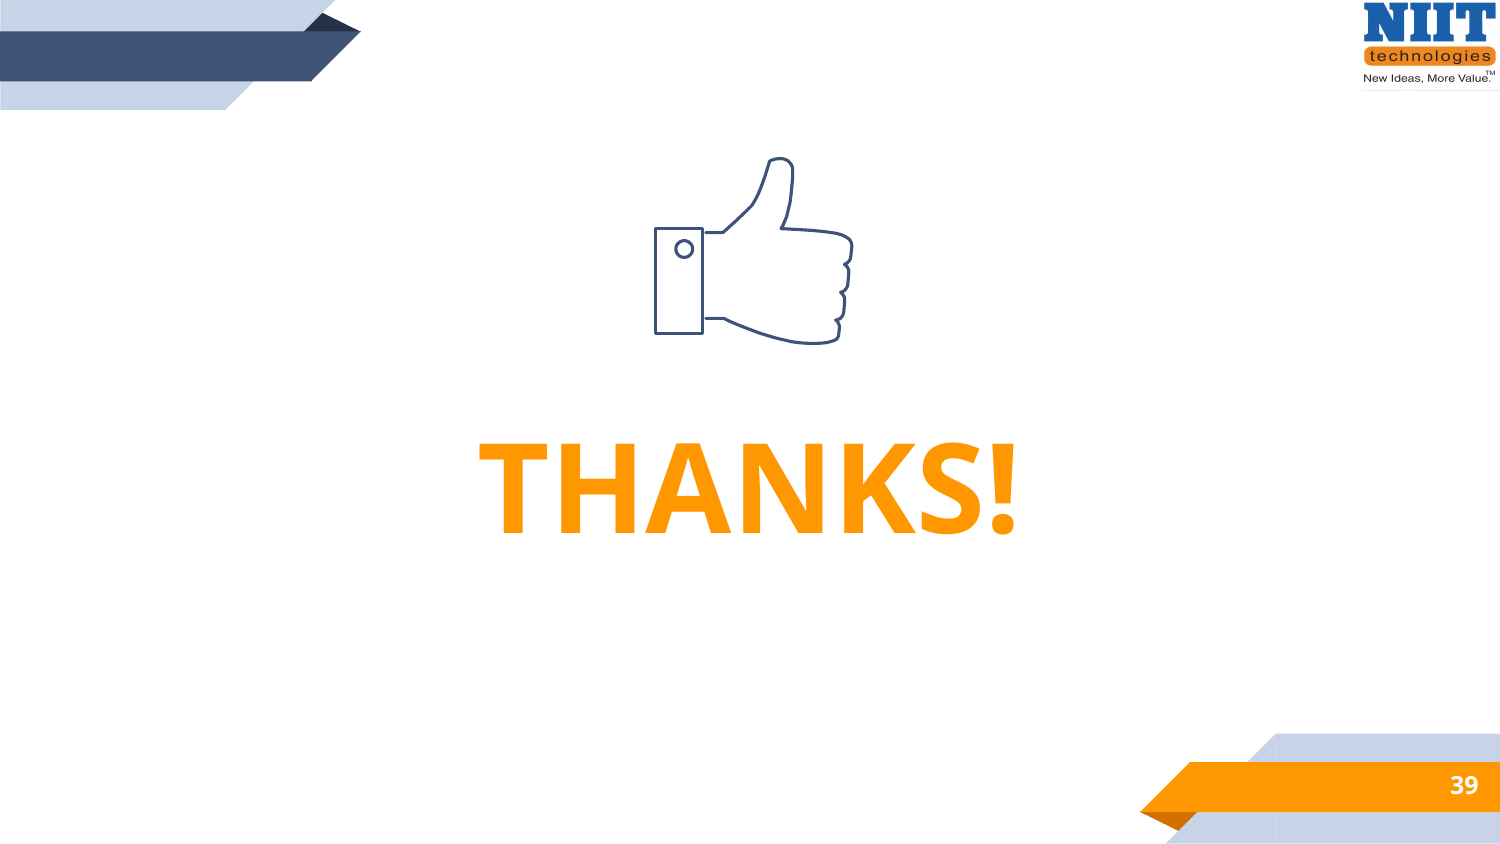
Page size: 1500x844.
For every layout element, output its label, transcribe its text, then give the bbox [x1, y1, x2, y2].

slide_number 39 [1249, 760, 1494, 813]
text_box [655, 158, 853, 344]
picture [1358, 0, 1500, 91]
title THANKS! [209, 387, 1291, 579]
